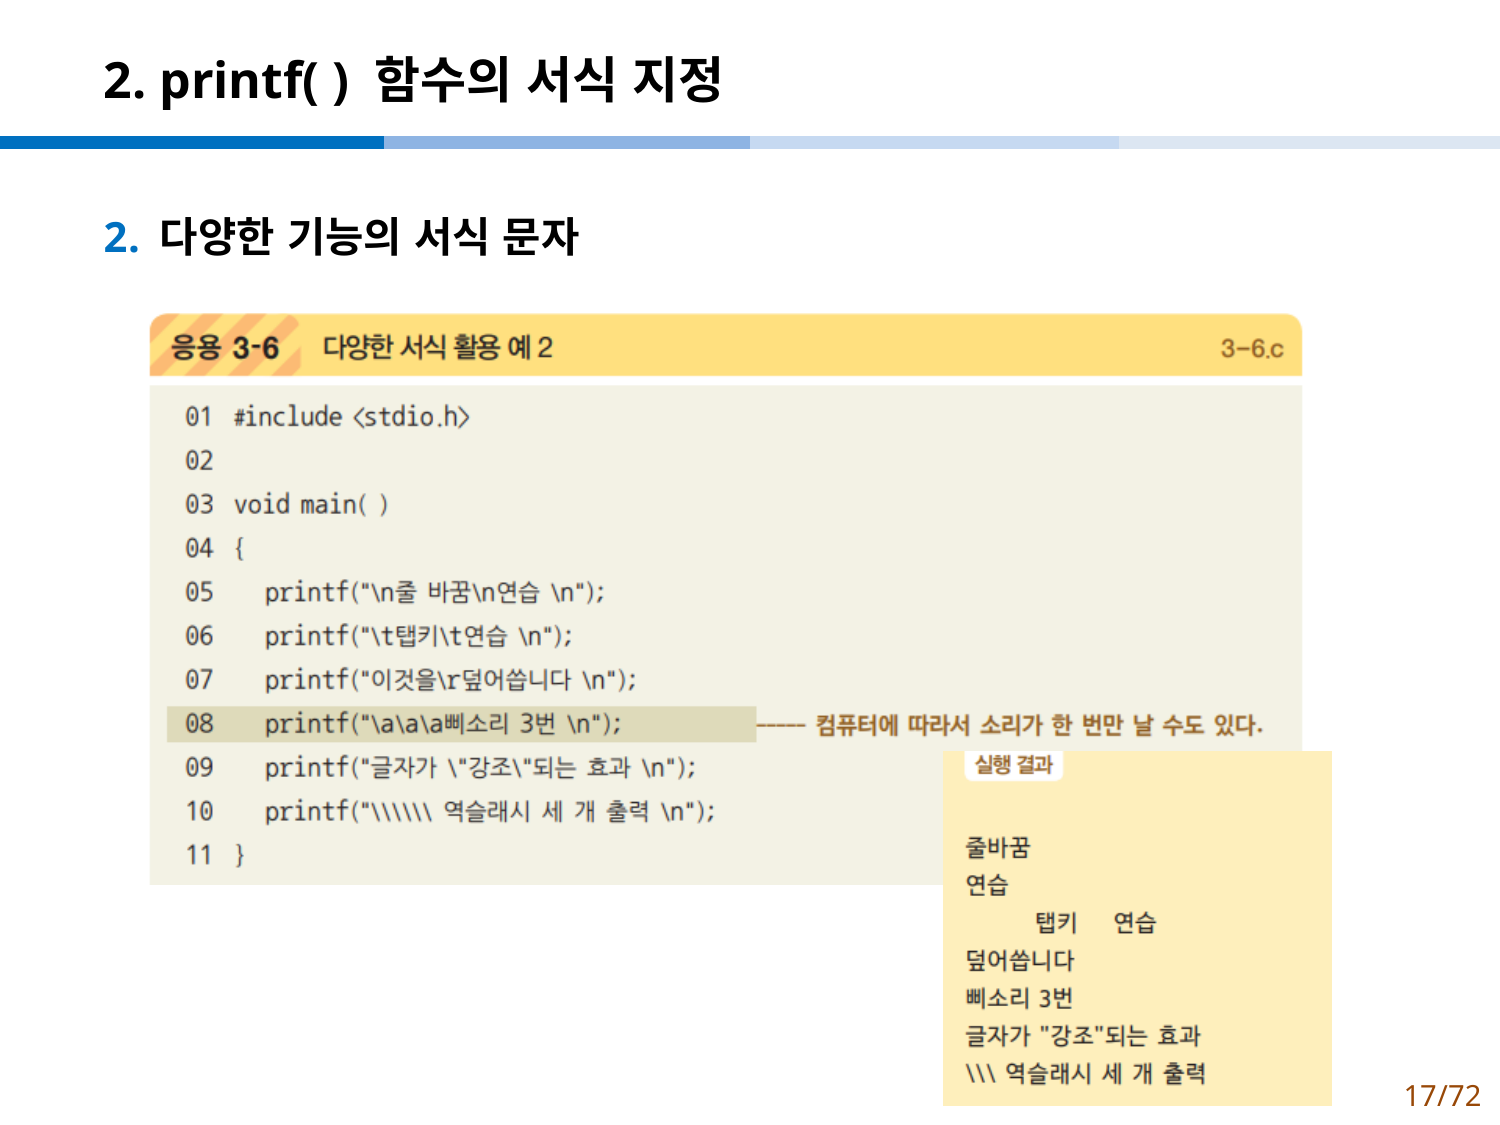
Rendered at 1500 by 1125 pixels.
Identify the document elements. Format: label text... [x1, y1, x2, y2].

title 2. printf( ) 함수의 서식 지정 [88, 32, 1330, 124]
list 다양한 기능의 서식 문자 [88, 177, 1424, 1077]
picture [147, 312, 1332, 1106]
